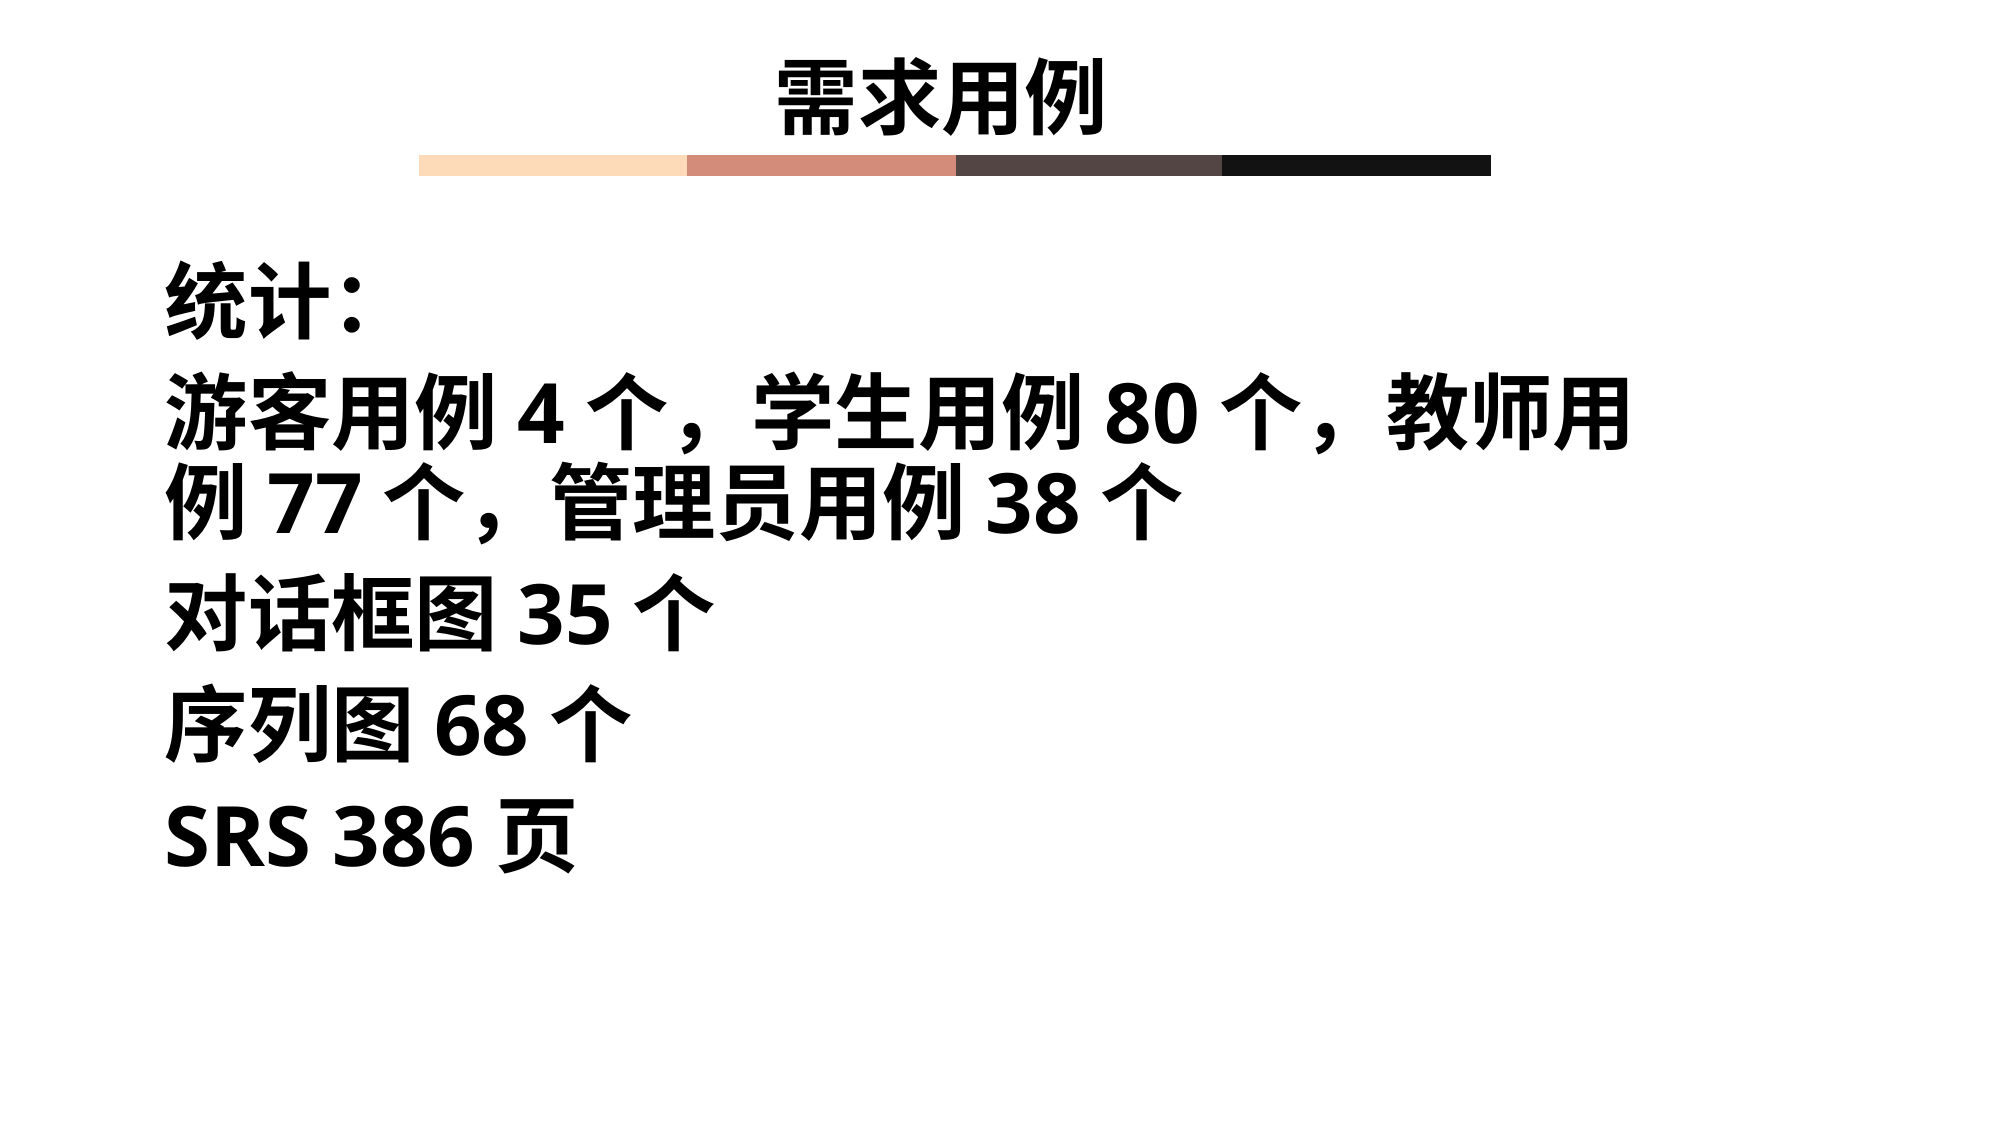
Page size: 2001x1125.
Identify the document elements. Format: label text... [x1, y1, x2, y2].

text_box 统计： 游客用例4个，学生用例80个，教师用例77个，管理员用例38个 对话框图35个 序列图68个 SRS 386页 [149, 253, 1689, 888]
list 需求用例 [760, 49, 1477, 110]
